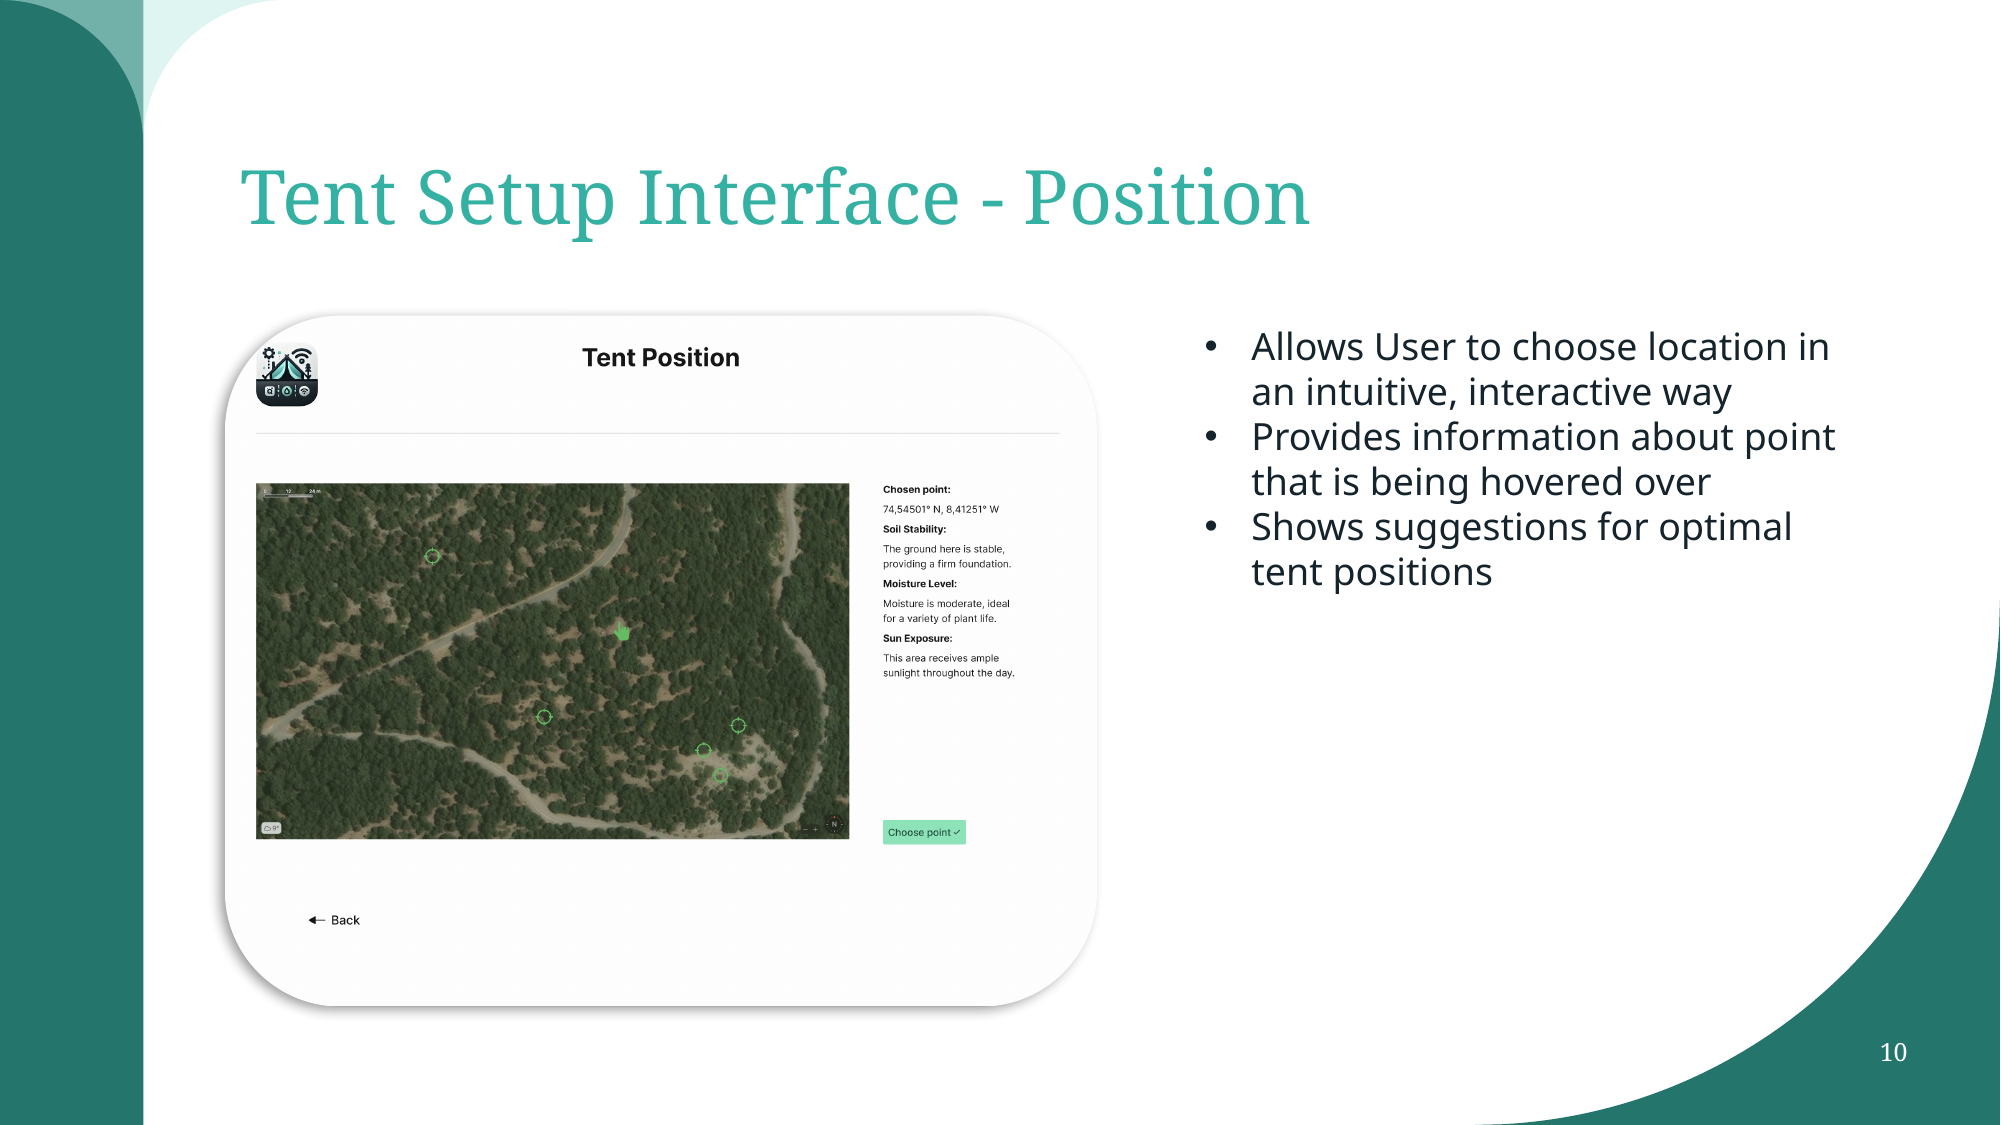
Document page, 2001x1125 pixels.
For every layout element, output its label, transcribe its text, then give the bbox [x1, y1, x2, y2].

title Tent Setup Interface - Position [225, 60, 1799, 341]
text_box Allows User to choose location in an intuitive, interactive way Provides information about point that is being hovered over Shows suggestions for optimal tent positions [1189, 315, 1870, 601]
picture [224, 315, 1097, 1007]
slide_number 10 [1787, 981, 2000, 1125]
